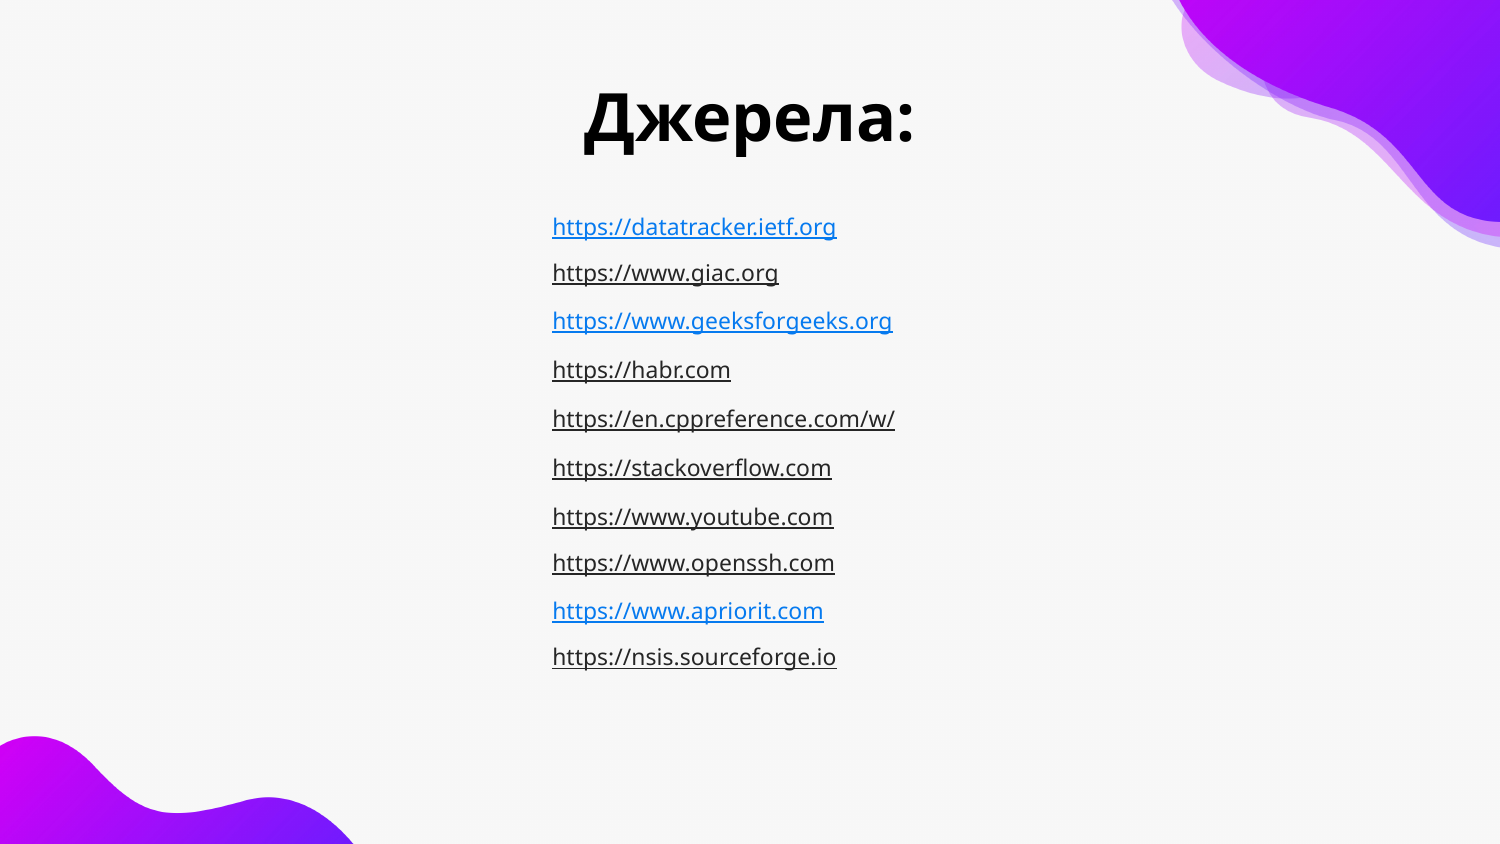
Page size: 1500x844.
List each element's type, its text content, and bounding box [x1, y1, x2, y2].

list https://datatracker.ietf.org https://www.giac.org https://www.geeksforgeeks.org https://habr.com https://en.cppreference.com/w/ https://stackoverflow.com https://www.youtube.com https://www.openssh.com https://www.apriorit.com https://nsis.sourceforge.io [537, 197, 963, 789]
text_box Джерела: [393, 67, 1107, 163]
picture [0, 0, 1500, 844]
